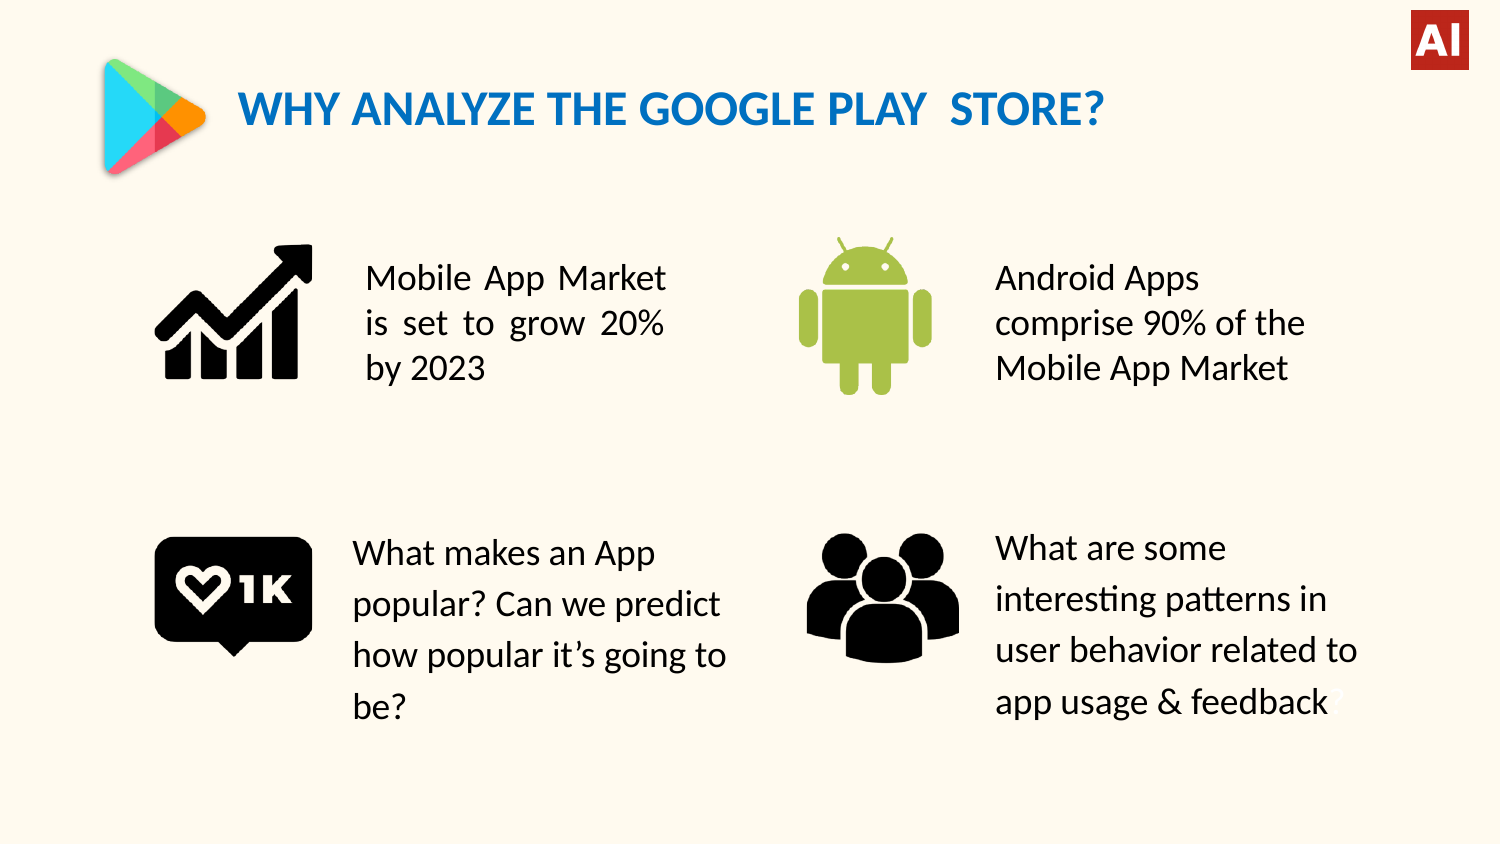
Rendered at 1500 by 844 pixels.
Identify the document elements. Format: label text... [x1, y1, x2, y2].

text_box [154, 517, 313, 676]
title WHY ANALYZE THE GOOGLE PLAY STORE? [235, 73, 1391, 217]
text_box [806, 521, 959, 675]
text_box Android Apps comprise 90% of the Mobile App Market [992, 250, 1339, 388]
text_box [88, 52, 222, 186]
text_box Mobile App Market is set to grow 20% by 2023 [363, 250, 680, 388]
text_box [154, 232, 313, 391]
text_box What are some interesting patterns in user behavior related to app usage & feedback? [992, 514, 1391, 722]
text_box [786, 237, 944, 395]
text_box What makes an App popular? Can we predict how popular it’s going to be? [350, 519, 761, 727]
picture [1411, 10, 1469, 70]
